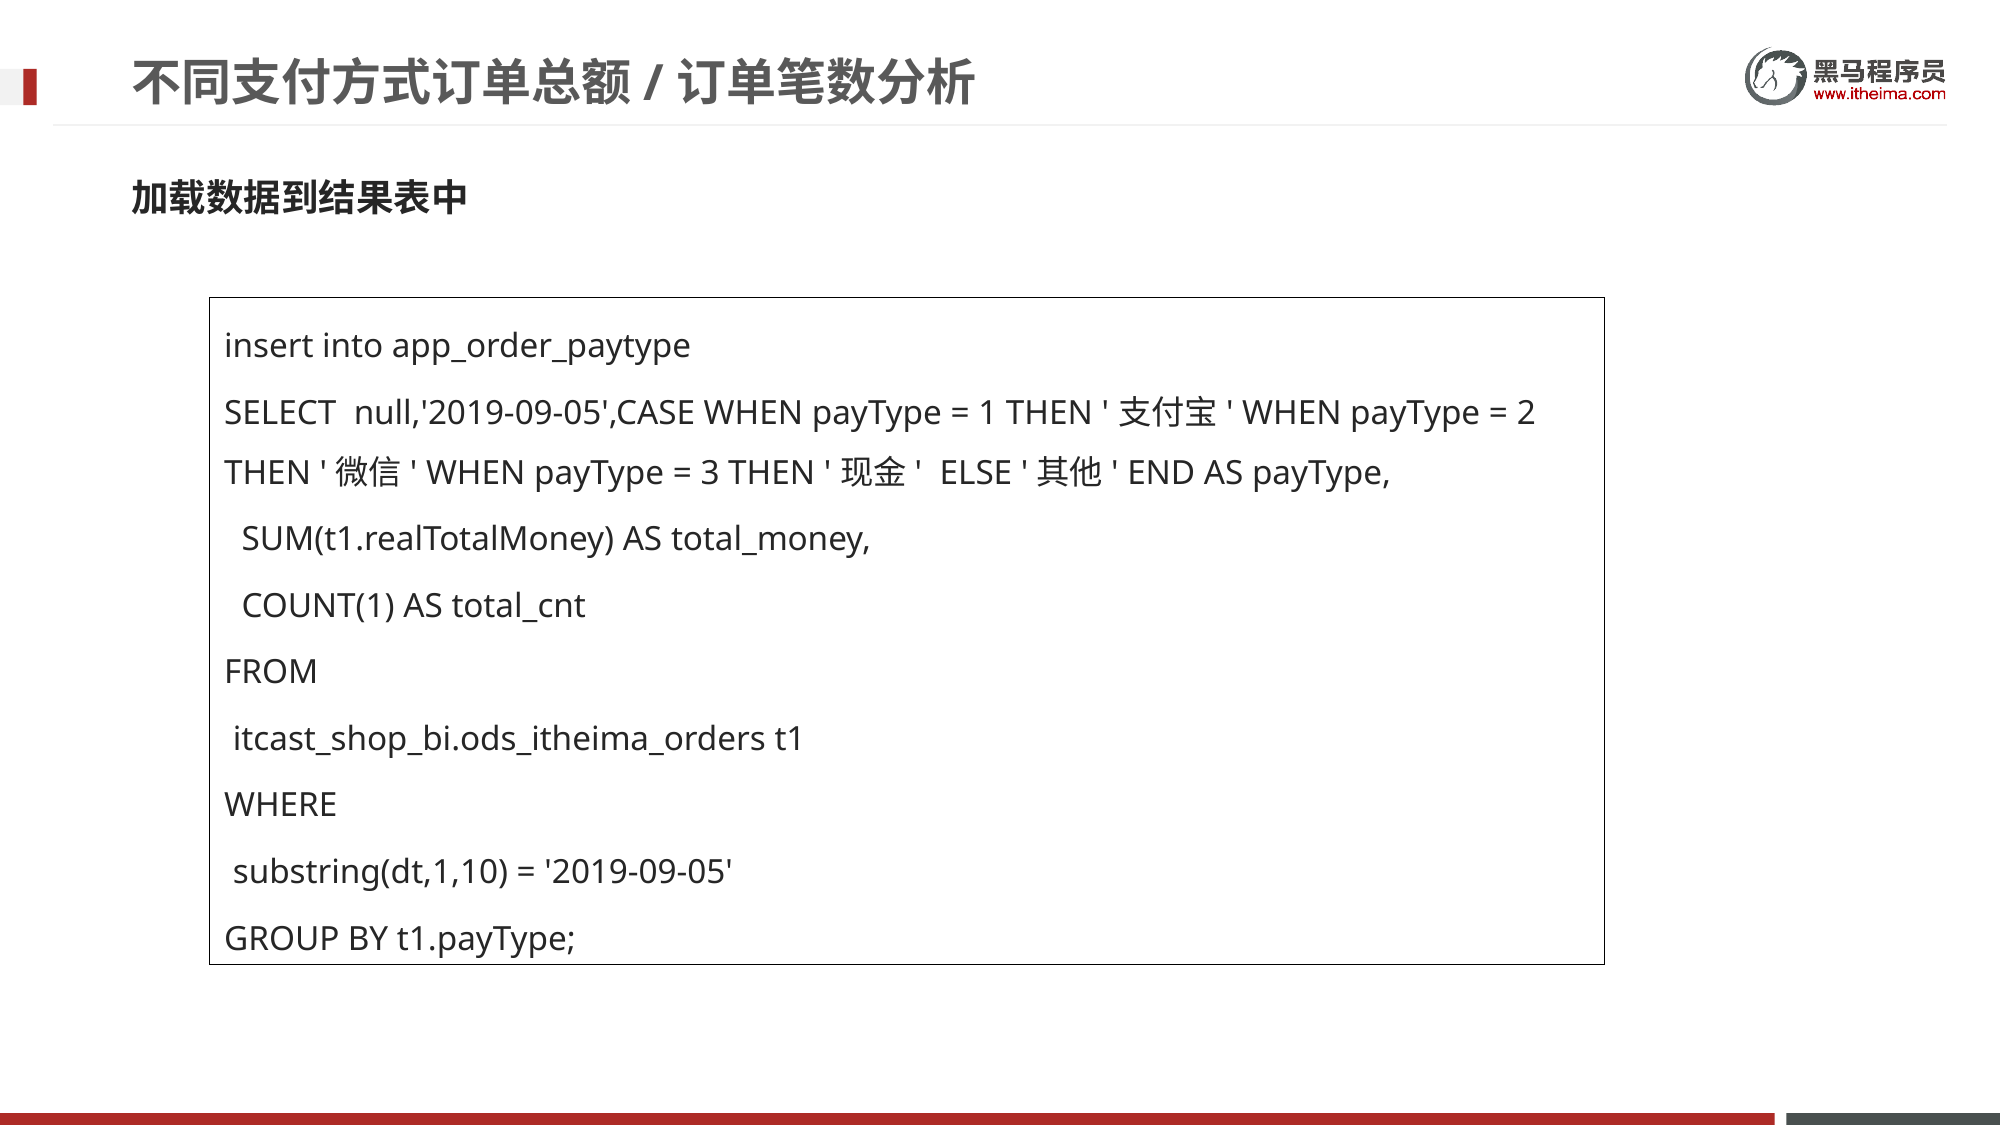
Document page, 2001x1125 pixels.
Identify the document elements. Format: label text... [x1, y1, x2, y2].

title 不同支付方式订单总额/订单笔数分析 [116, 38, 1556, 124]
text_box insert into app_order_paytype SELECT null,'2019-09-05',CASE WHEN payType = 1 THEN '支付宝' WHEN payType = 2 THEN '微信' WHEN payType = 3 THEN '现金' ELSE '其他' END AS payType, SUM(t1.realTotalMoney) AS total_money, COUNT(1) AS total_cnt FROM itcast_shop_bi.ods_itheima_orders t1 WHERE substring(dt,1,10) = '2019-09-05' GROUP BY t1.payType; [209, 297, 1605, 965]
list 加载数据到结果表中 [116, 154, 1872, 239]
picture [1744, 46, 1946, 106]
